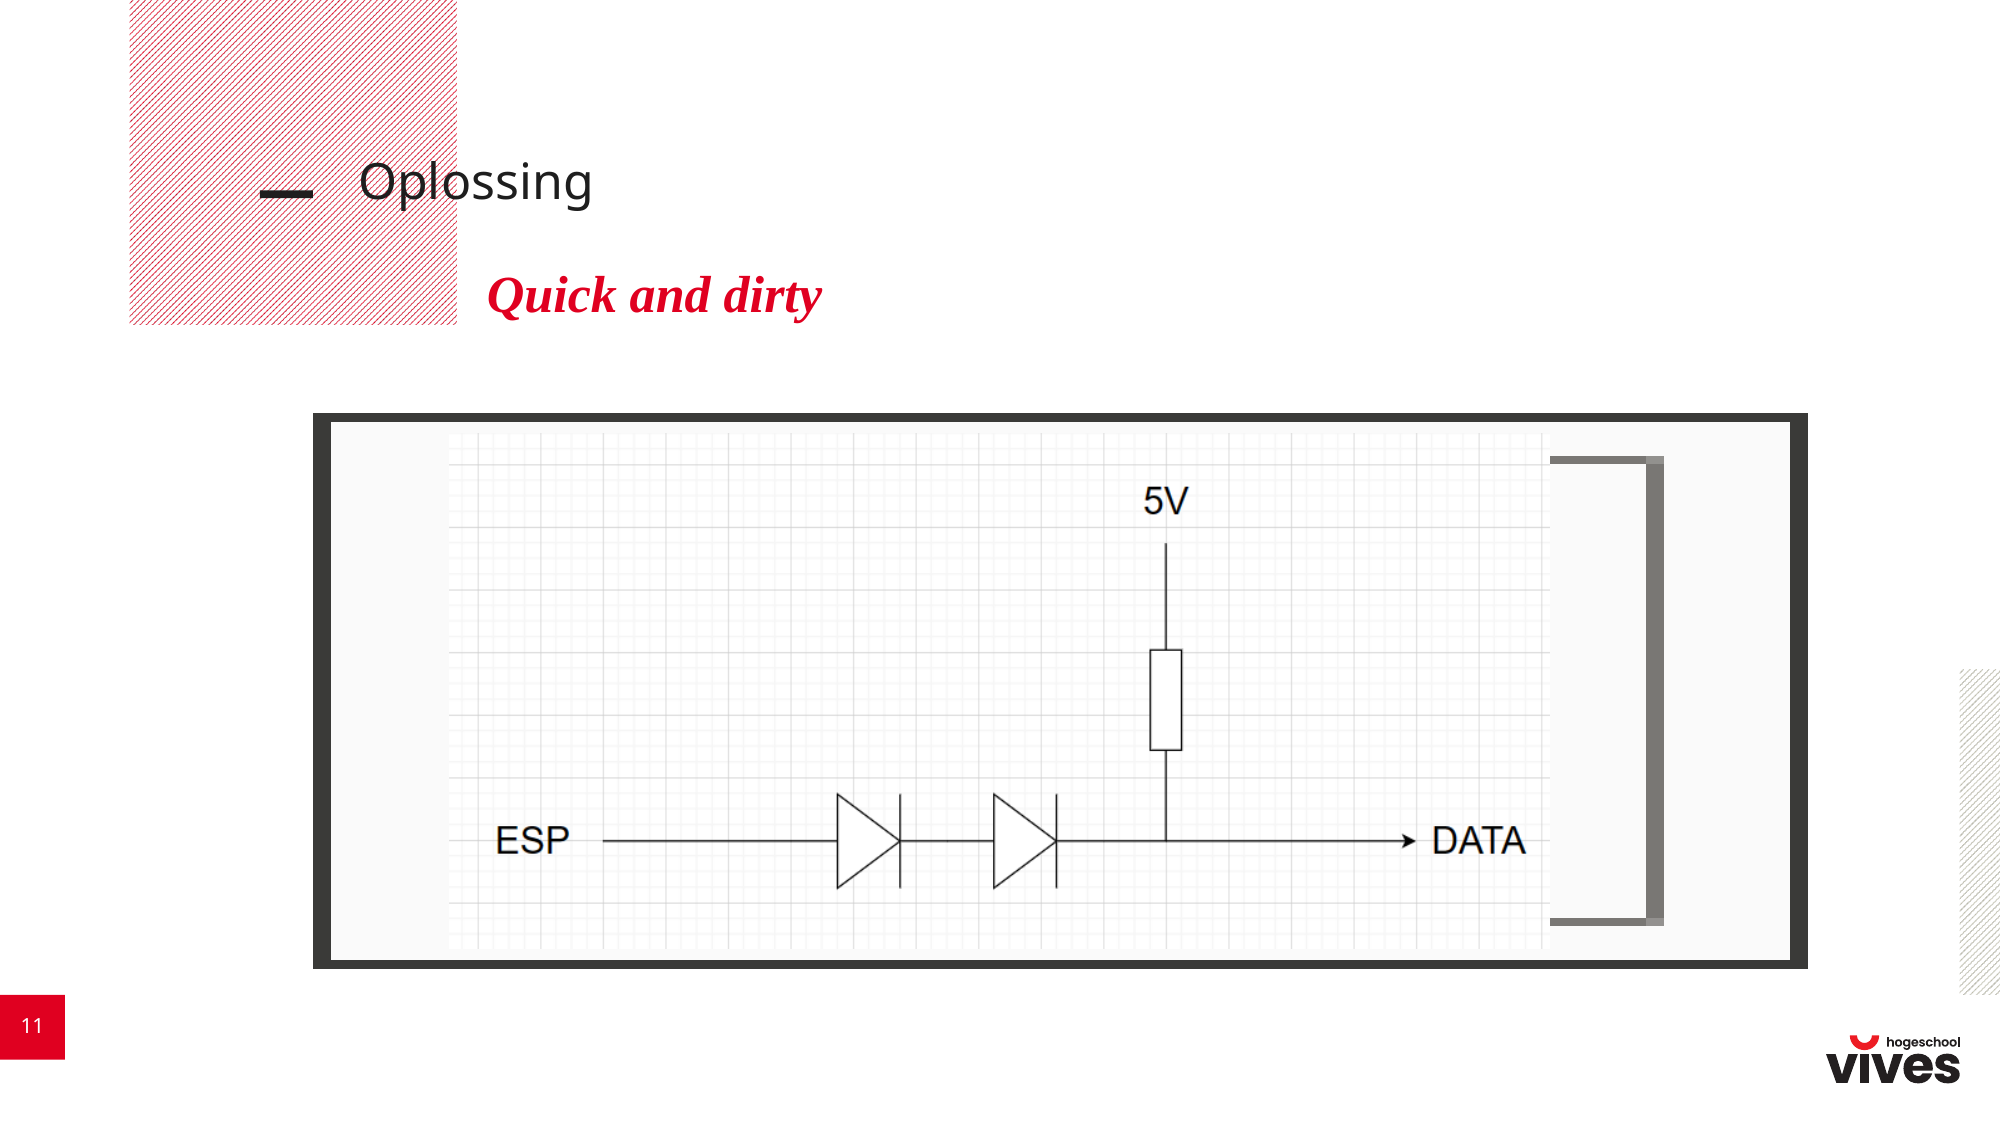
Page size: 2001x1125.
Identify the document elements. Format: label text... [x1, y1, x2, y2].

text_box [259, 388, 1863, 995]
picture [449, 433, 1550, 949]
picture [1959, 669, 2000, 995]
title Oplossing [358, 138, 1863, 218]
picture [129, 0, 457, 325]
list Quick and dirty [473, 252, 1978, 304]
